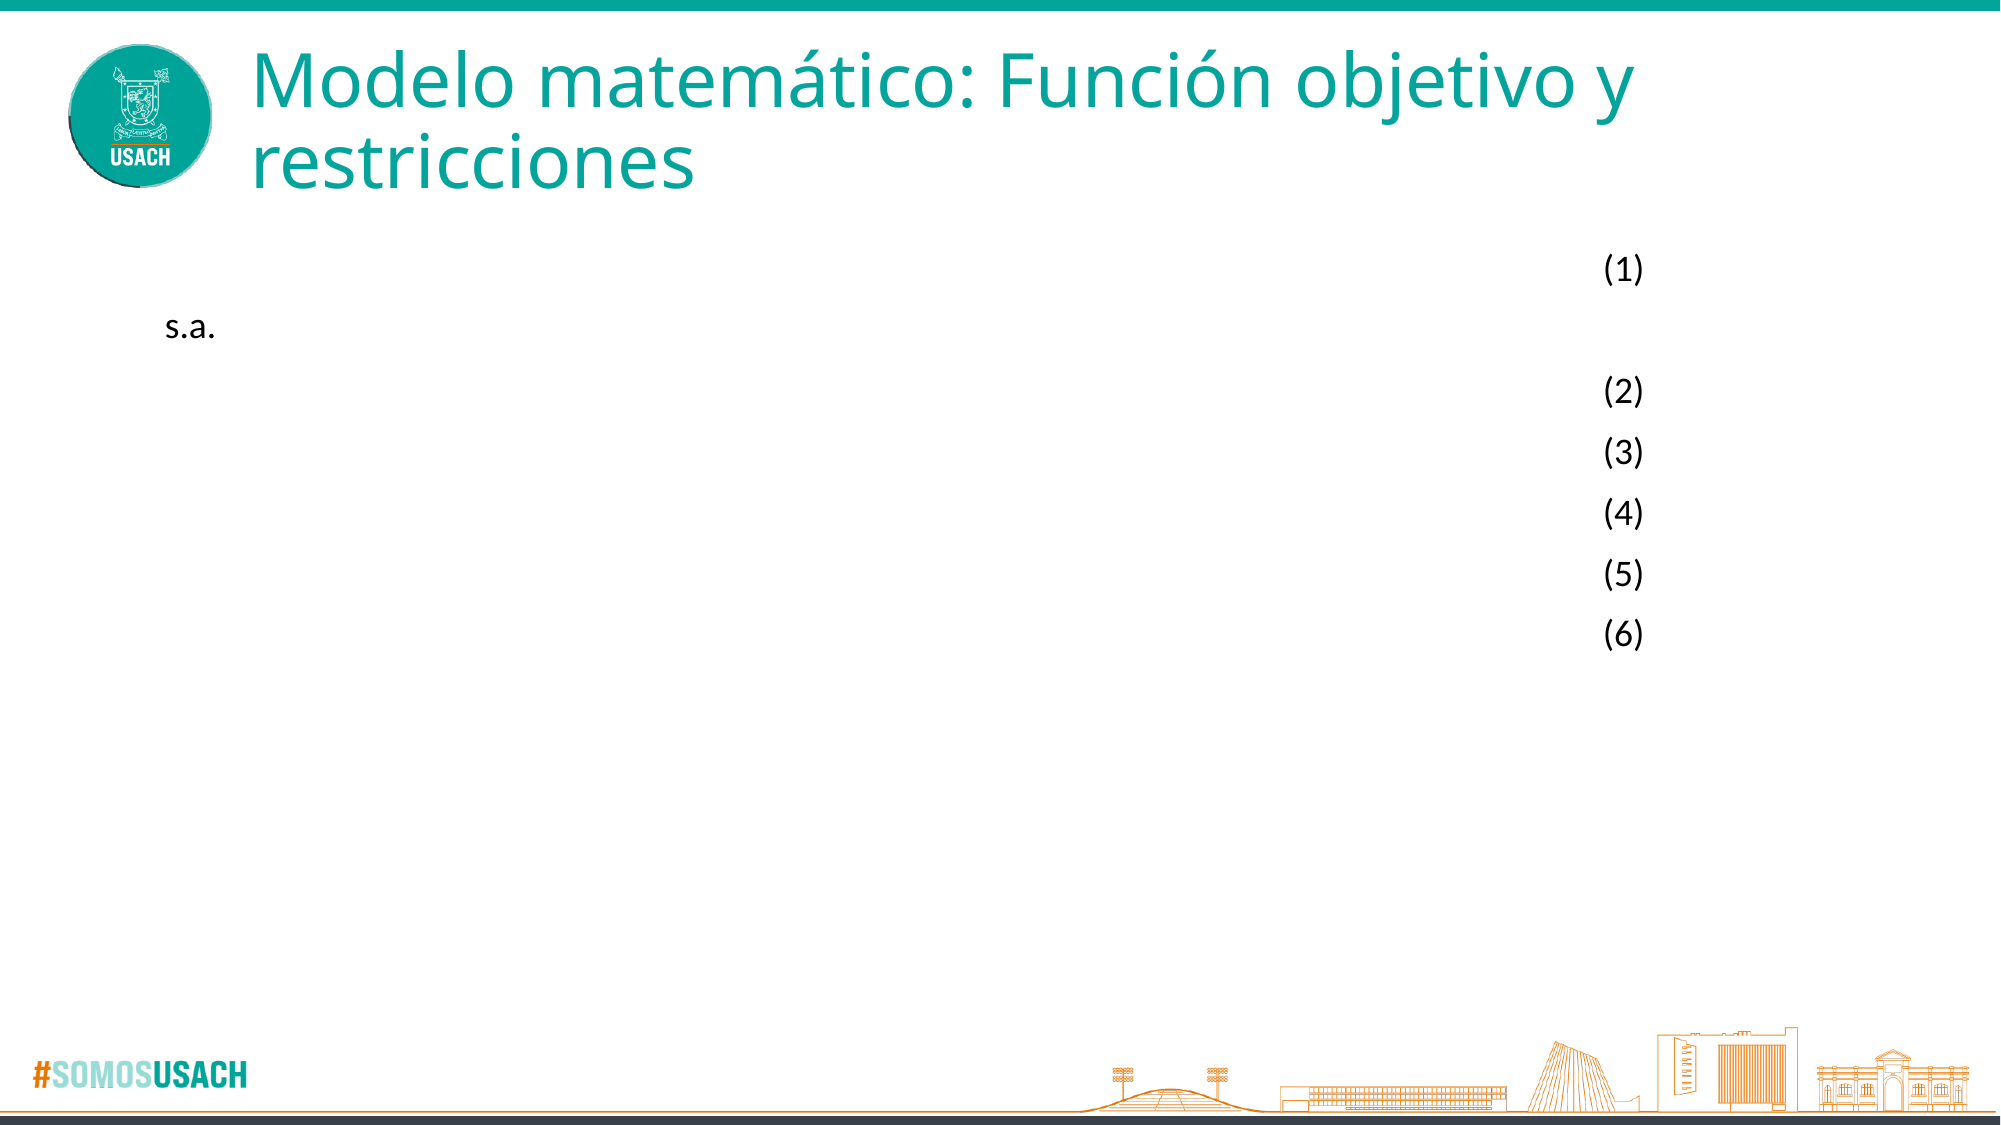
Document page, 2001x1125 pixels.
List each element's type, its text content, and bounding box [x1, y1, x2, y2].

text_box Modelo matemático: Función objetivo y restricciones [235, 61, 1961, 187]
